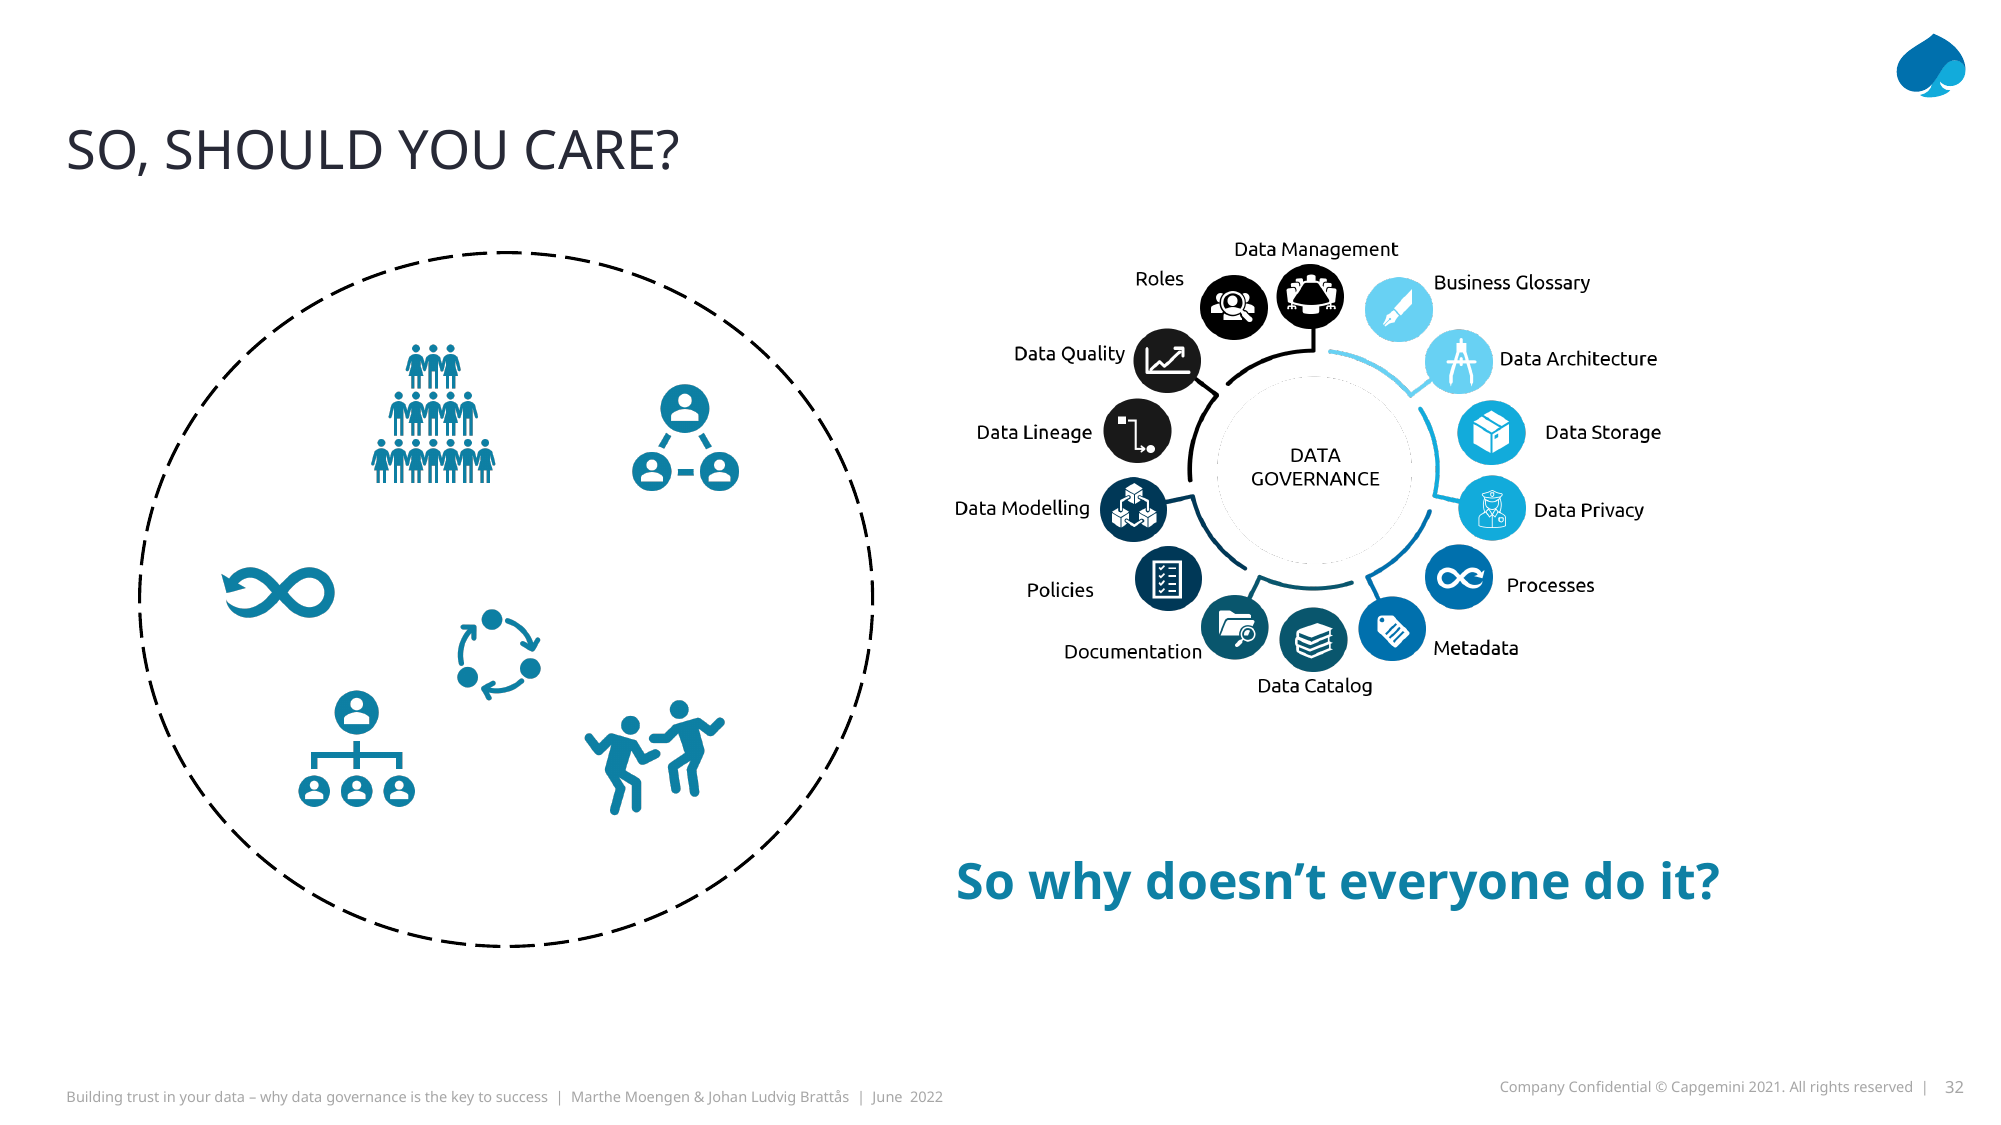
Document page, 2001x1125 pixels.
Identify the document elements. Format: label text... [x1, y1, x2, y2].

picture [356, 338, 507, 489]
picture [610, 362, 761, 513]
text_box [138, 251, 874, 948]
picture [281, 673, 432, 824]
picture [434, 593, 558, 716]
picture [942, 230, 1796, 724]
picture [216, 531, 340, 655]
picture [579, 682, 730, 833]
text_box So why doesn’t everyone do it? [881, 780, 1797, 980]
title So, should you care? [66, 63, 1863, 182]
